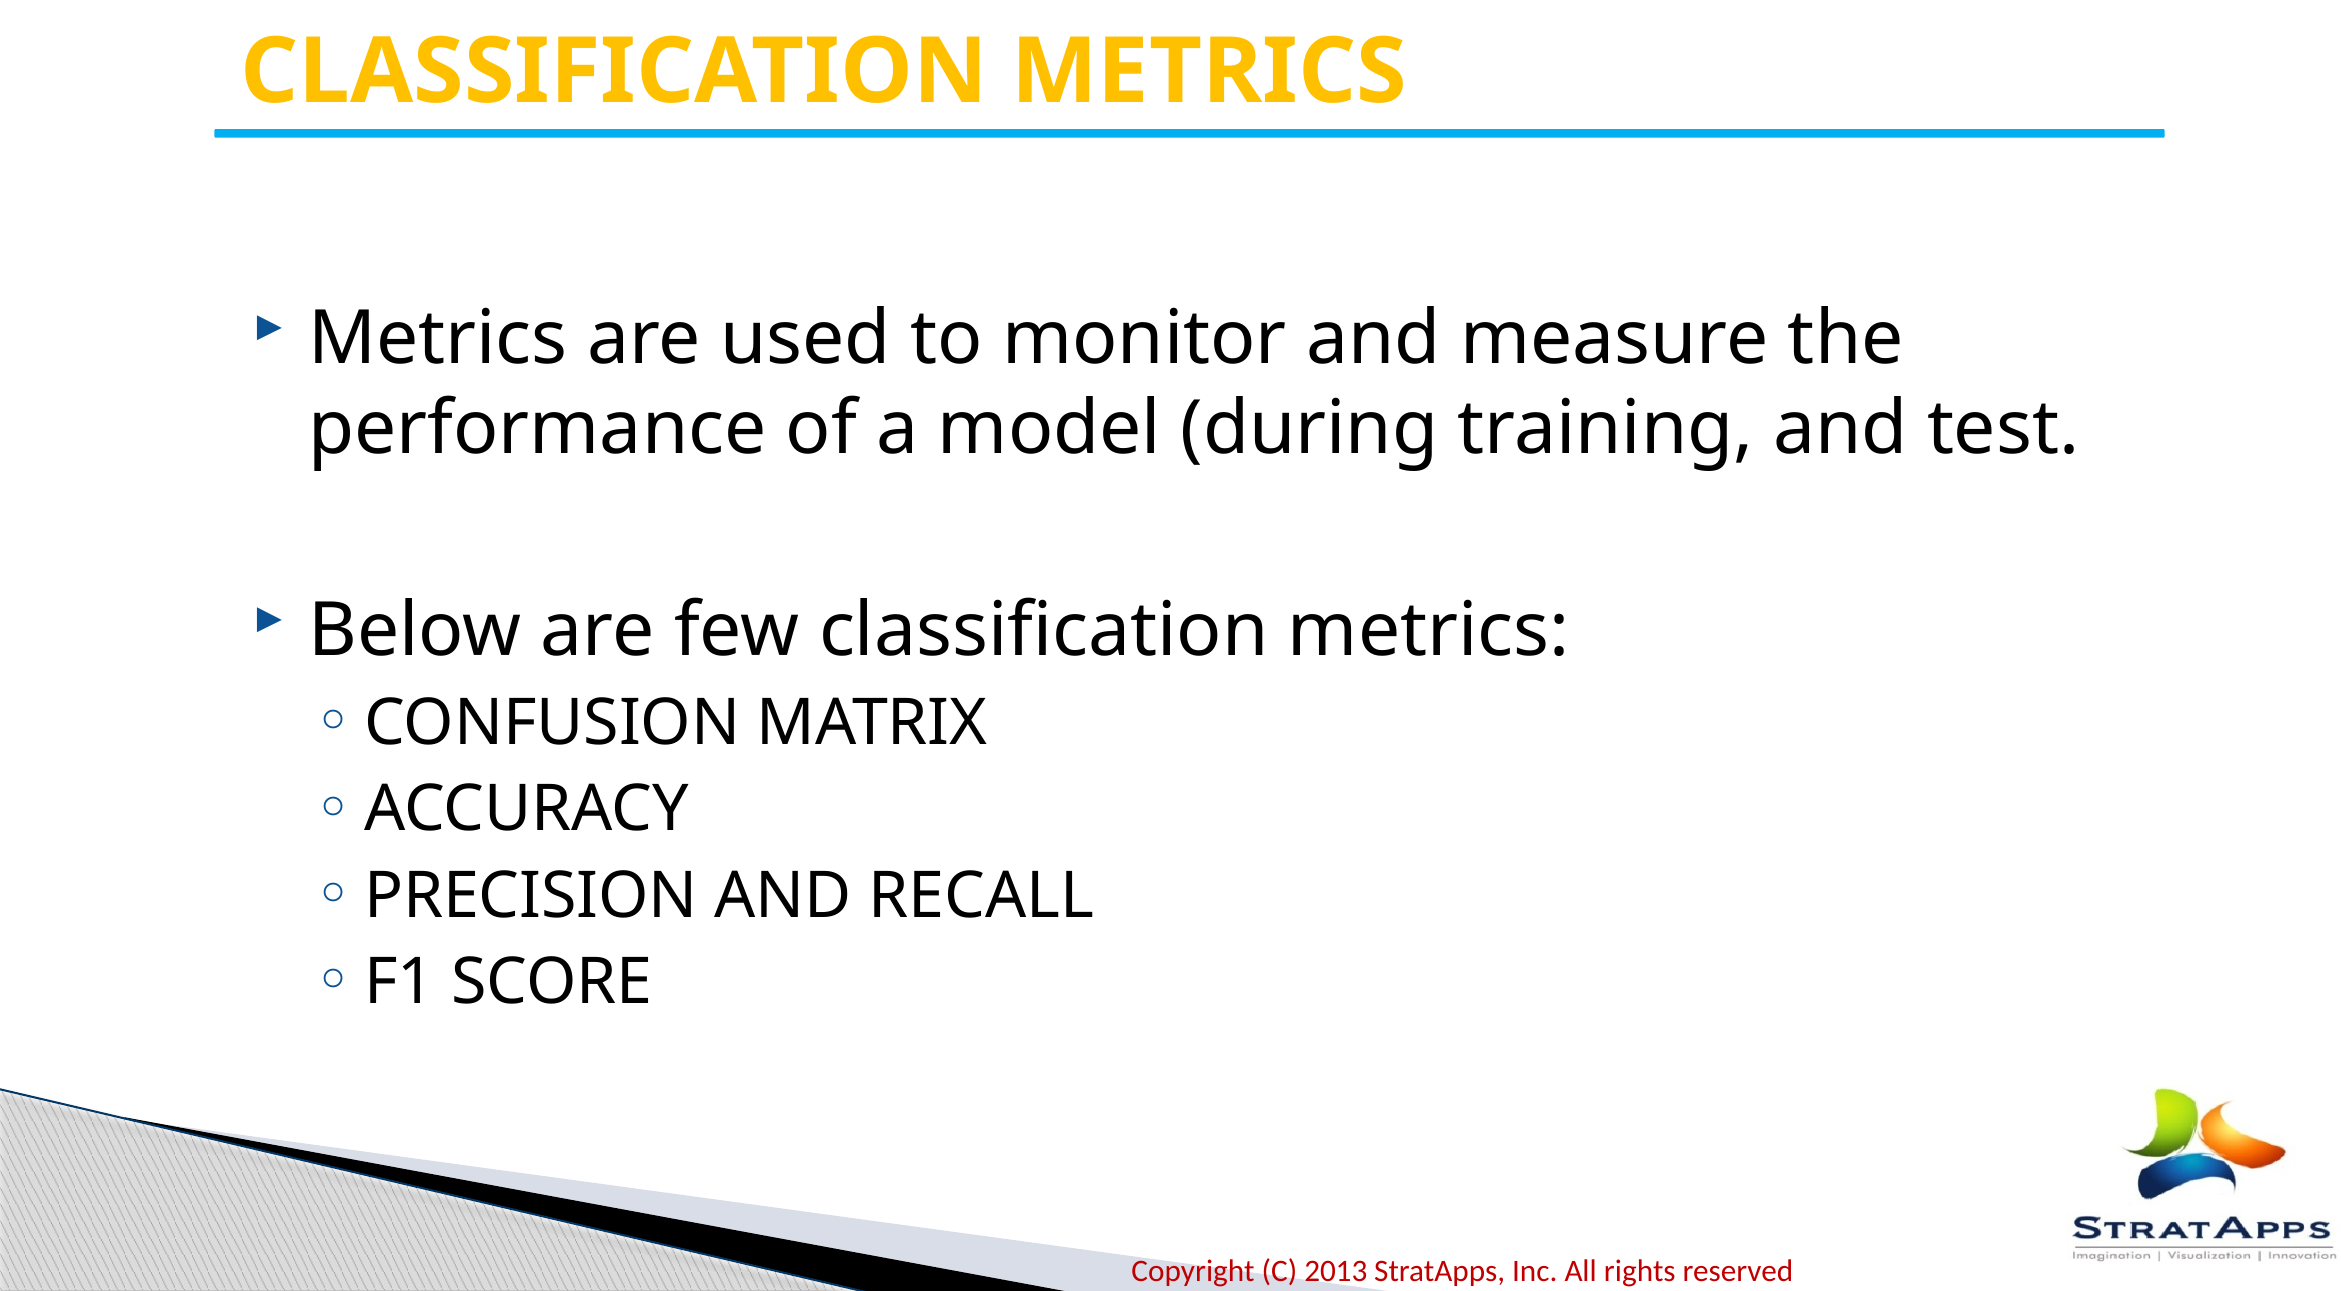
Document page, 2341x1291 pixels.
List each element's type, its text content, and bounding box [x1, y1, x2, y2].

picture [2067, 1060, 2341, 1291]
title CLASSIFICATION METRICS [220, 19, 2107, 113]
list Metrics are used to monitor and measure the performance of a model (during training, and test. Below are few classification metrics: CONFUSION MATRIX ACCURACY PRECISION AND RECALL F1 SCORE [208, 278, 2107, 1076]
